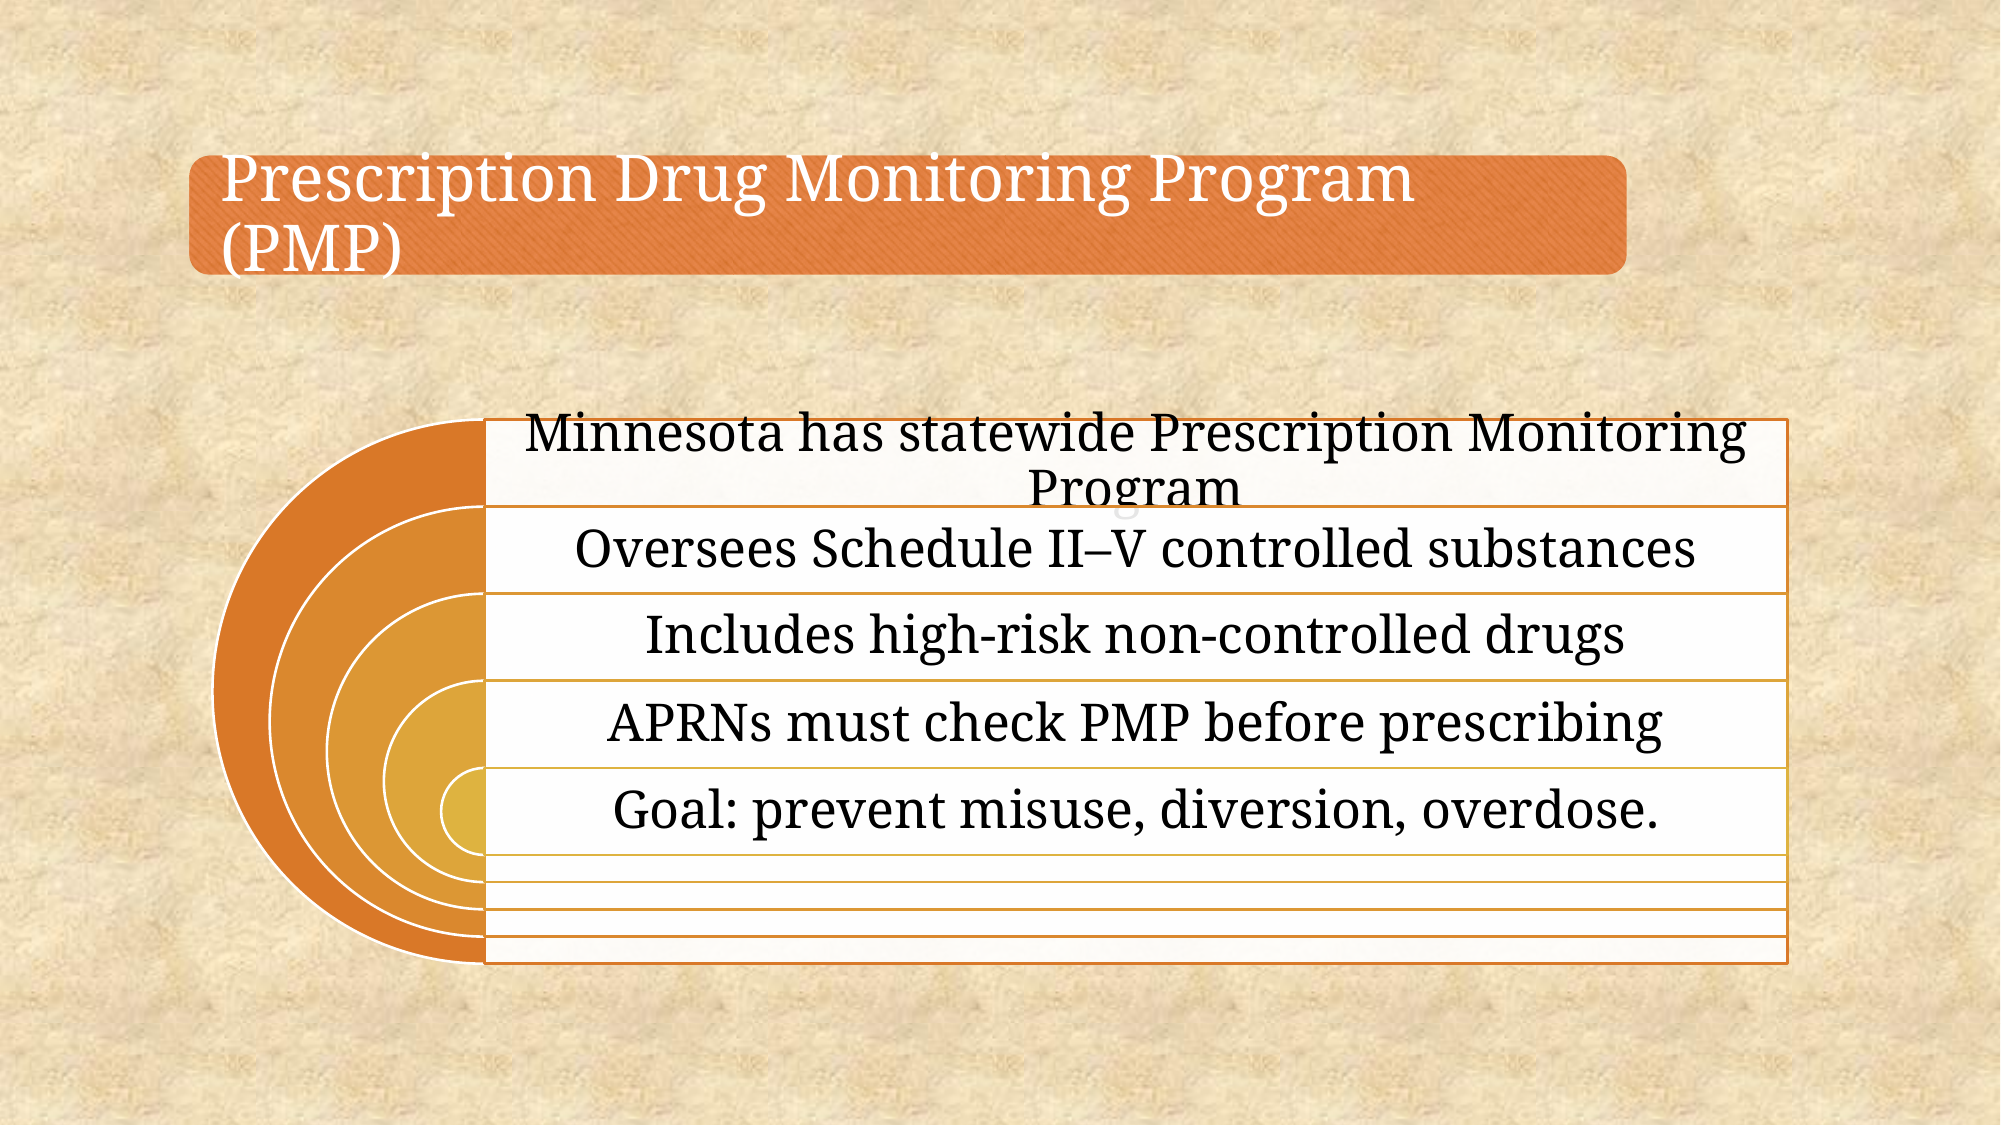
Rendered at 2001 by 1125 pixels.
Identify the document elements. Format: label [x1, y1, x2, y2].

list [212, 419, 1788, 964]
text_box [189, 155, 1627, 276]
picture [0, 0, 2001, 1125]
